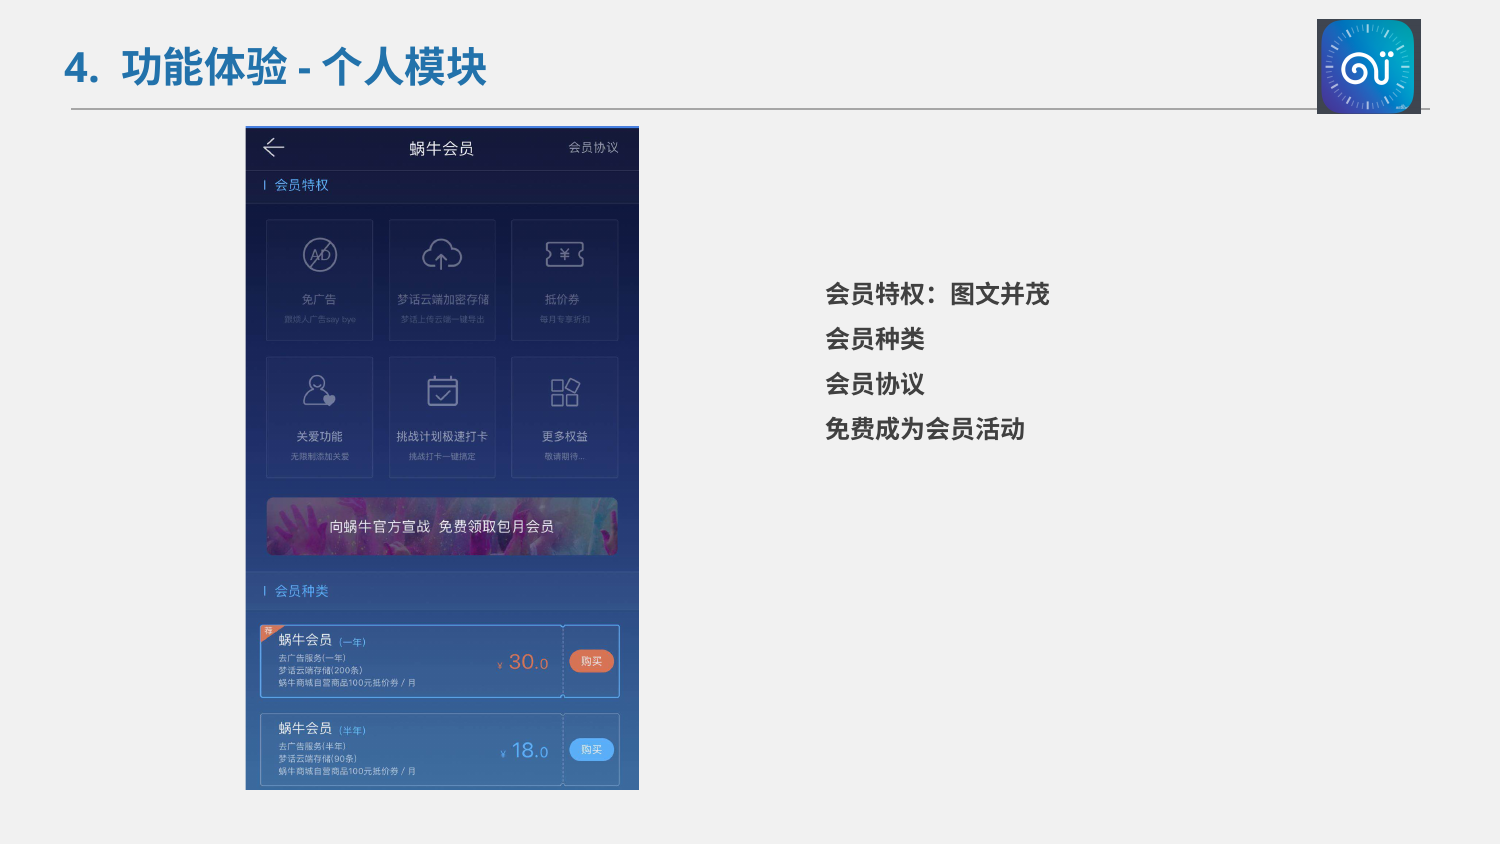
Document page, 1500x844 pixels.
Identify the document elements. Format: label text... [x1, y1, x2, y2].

picture [245, 126, 640, 790]
text_box 4. 功能体验-个人模块 [49, 33, 504, 99]
picture [1316, 19, 1421, 114]
text_box 会员特权：图文并茂 会员种类 会员协议 免费成为会员活动 [810, 256, 1066, 451]
